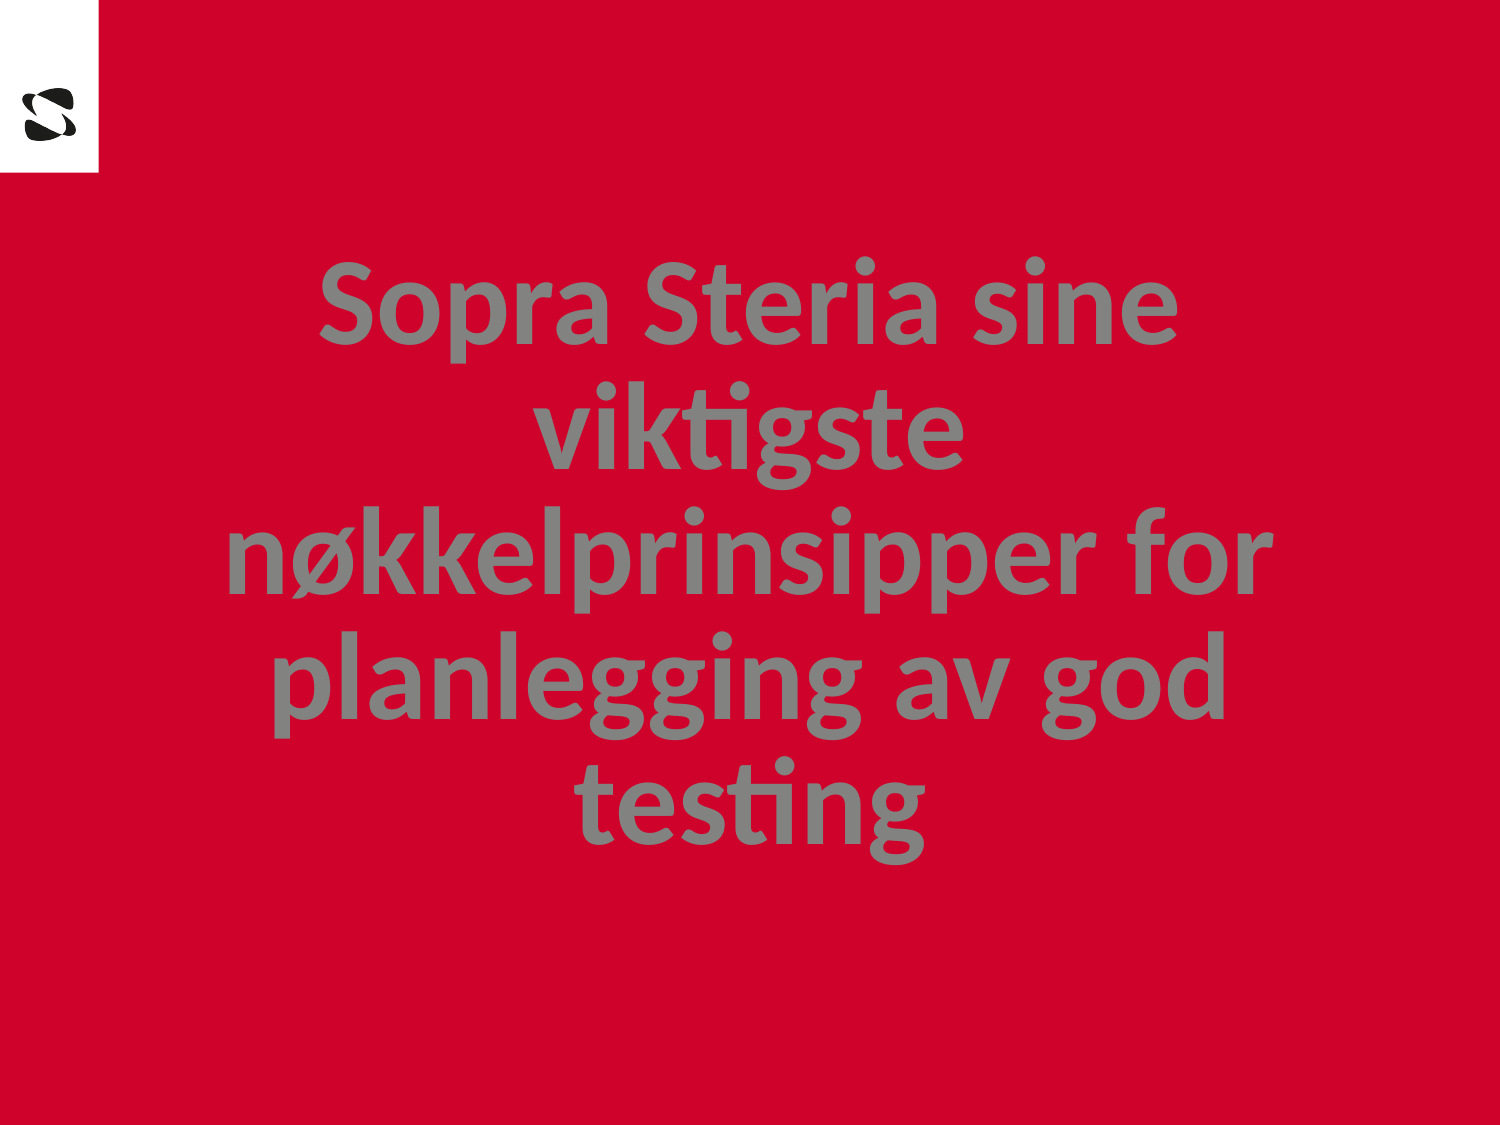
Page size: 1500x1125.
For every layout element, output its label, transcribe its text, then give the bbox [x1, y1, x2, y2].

picture [22, 88, 76, 141]
list Sopra Steria sine viktigste nøkkelprinsipper for planlegging av god testing [140, 170, 1360, 956]
